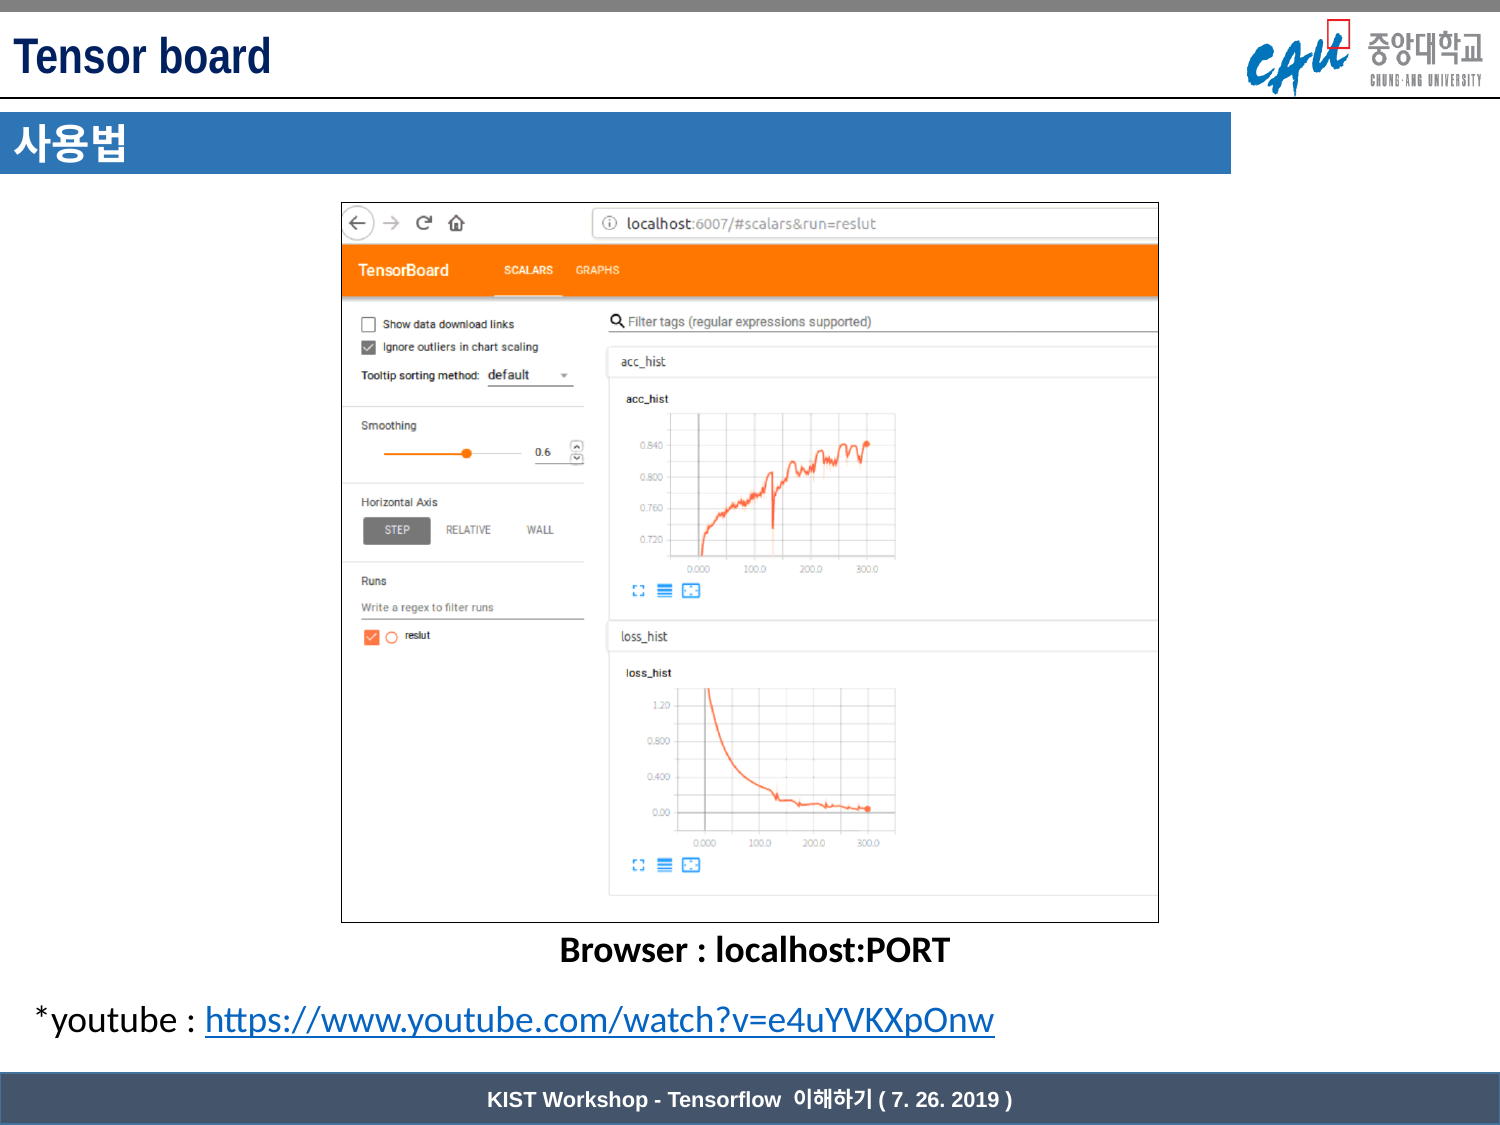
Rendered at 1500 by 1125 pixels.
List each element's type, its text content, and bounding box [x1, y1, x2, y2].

text_box Tensor board [0, 4, 1173, 103]
picture [341, 202, 1159, 923]
text_box Browser : localhost:PORT [544, 923, 966, 977]
text_box 사용법 [0, 112, 1231, 174]
picture [1227, 5, 1500, 110]
text_box *youtube : https://www.youtube.com/watch?v=e4uYVKXpOnw [17, 987, 1066, 1048]
